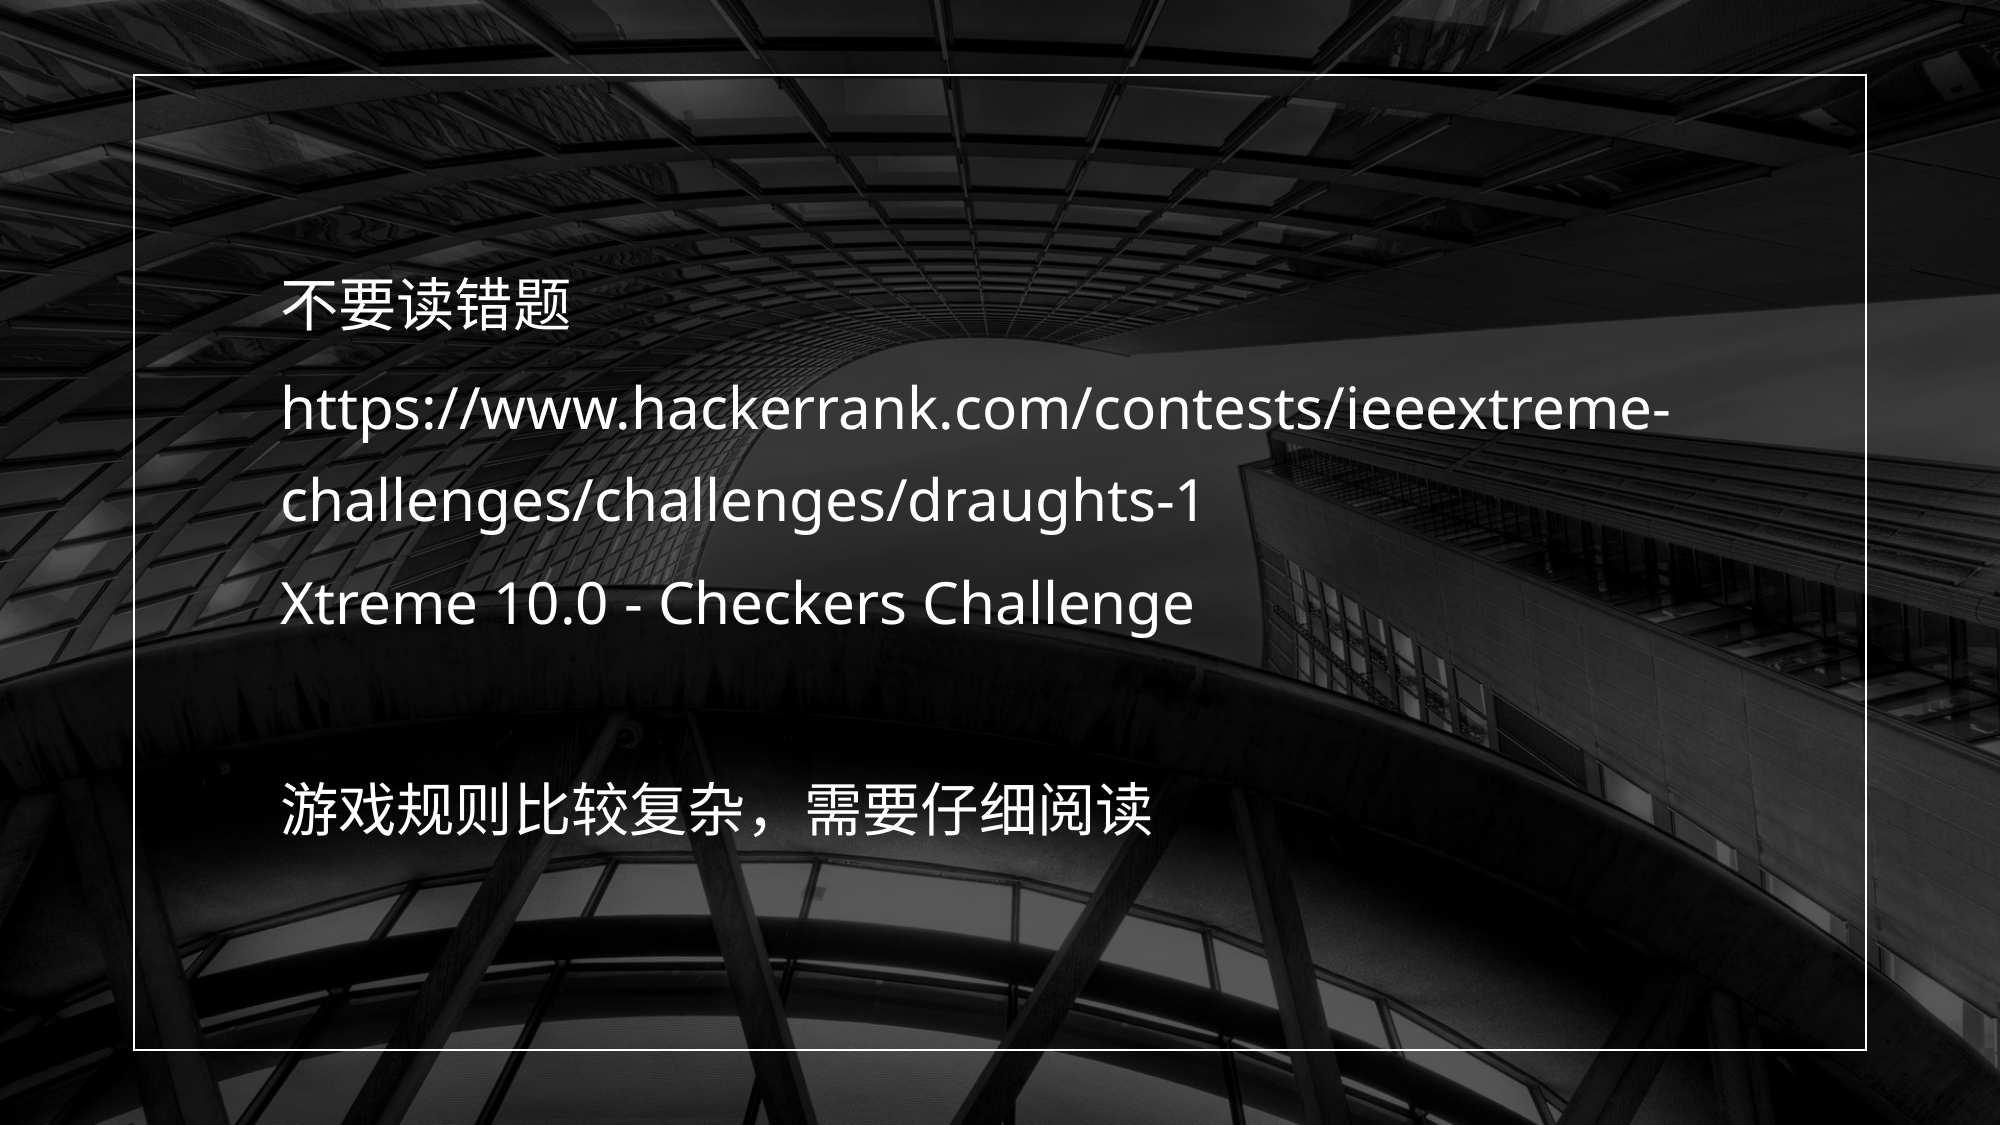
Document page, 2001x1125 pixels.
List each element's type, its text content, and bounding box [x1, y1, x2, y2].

text_box 不要读错题 https://www.hackerrank.com/contests/ieeextreme-challenges/challenges/draughts-1 Xtreme 10.0 - Checkers Challenge 游戏规则比较复杂，需要仔细阅读 [265, 239, 1717, 851]
